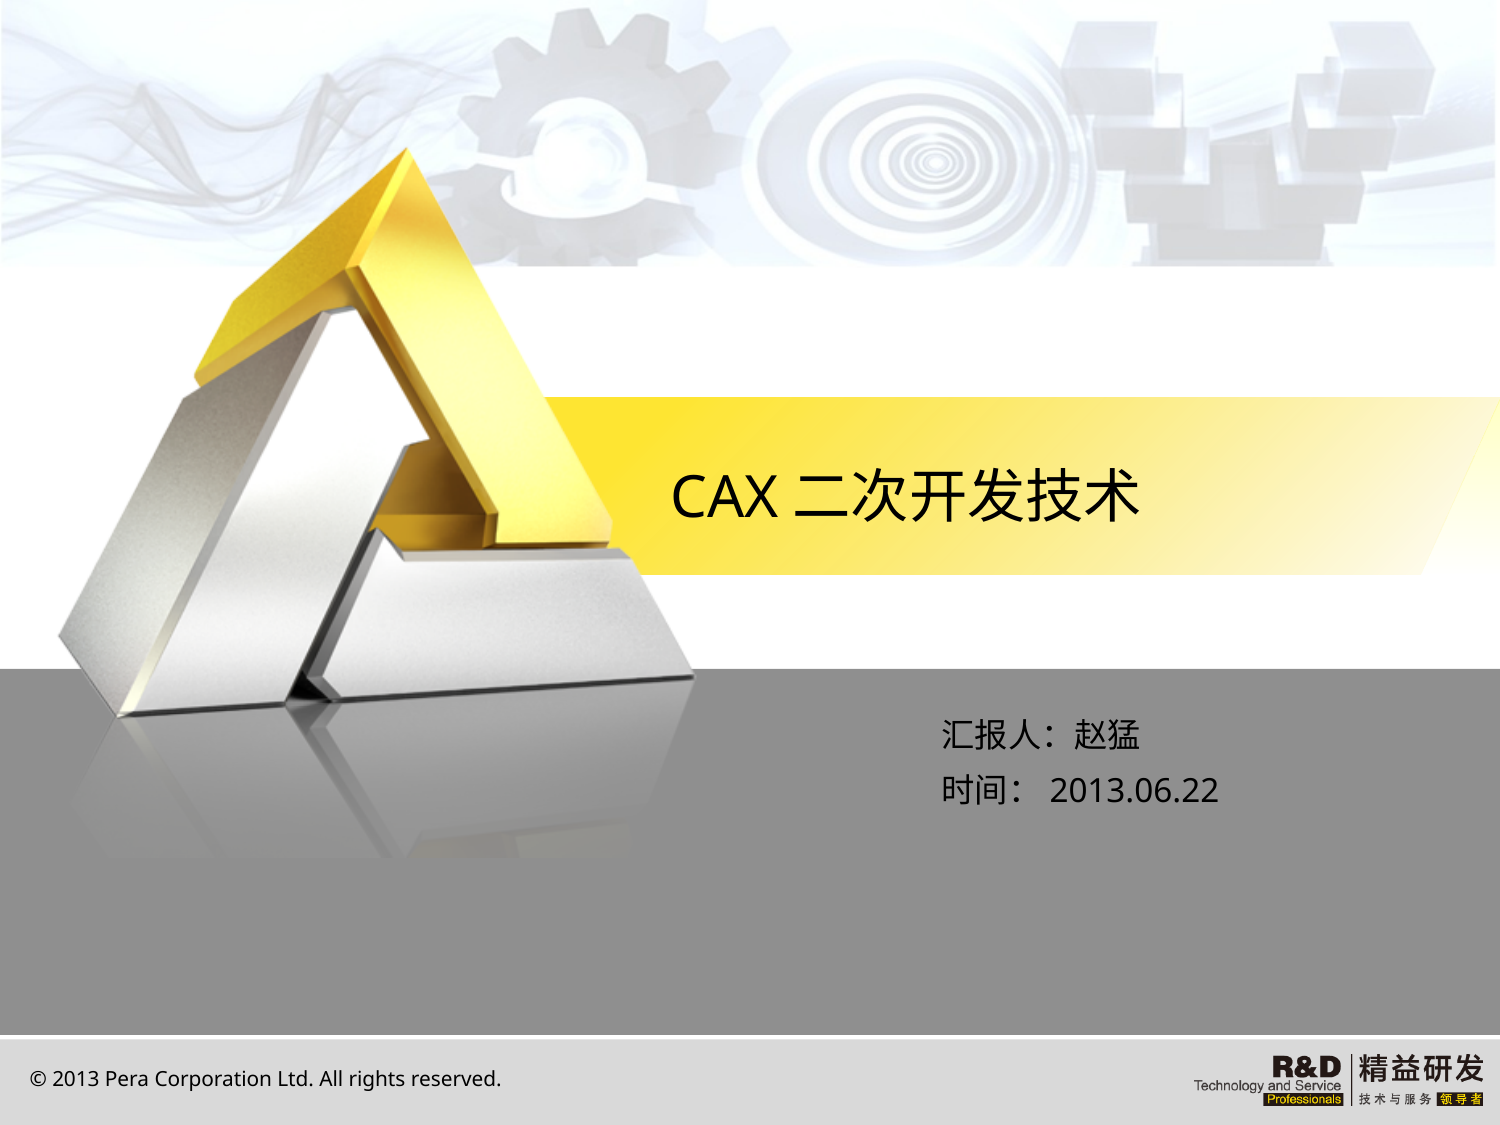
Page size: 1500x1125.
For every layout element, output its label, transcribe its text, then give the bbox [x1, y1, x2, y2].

text_box 汇报人：赵猛 时间：2013.06.22 [927, 597, 1459, 917]
picture [1194, 1054, 1483, 1106]
picture [0, 0, 1500, 858]
title CAX二次开发技术 [655, 373, 1459, 615]
